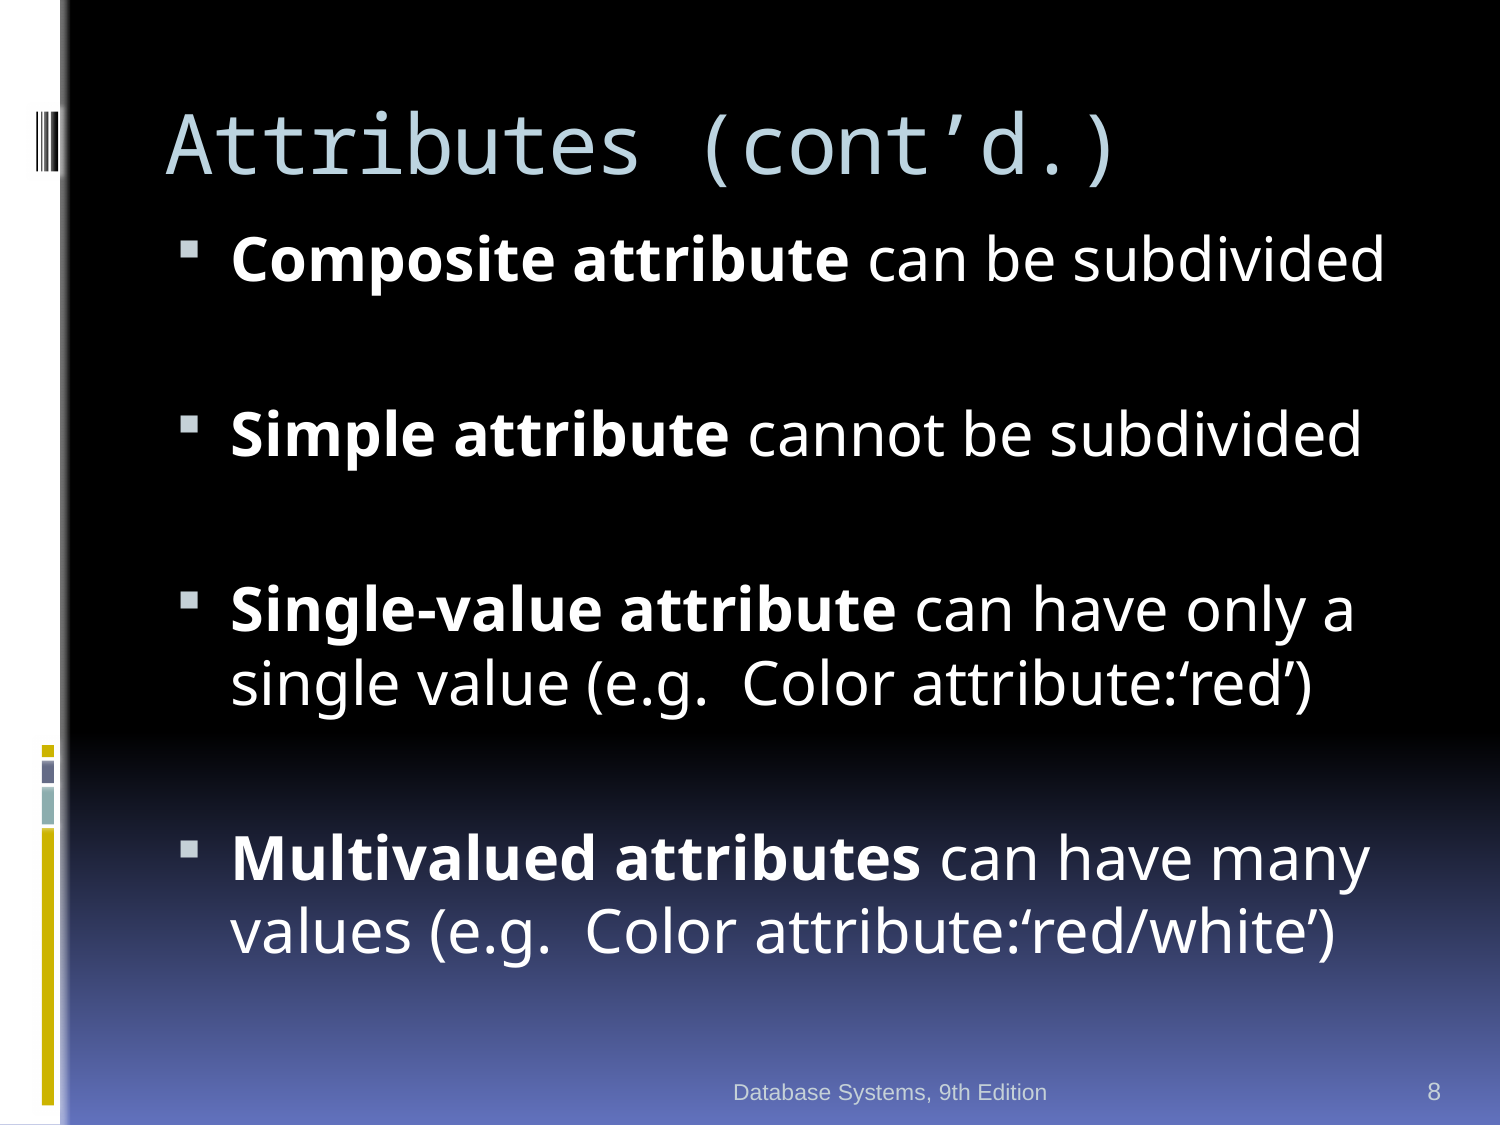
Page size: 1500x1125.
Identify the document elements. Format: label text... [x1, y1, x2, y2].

list Composite attribute can be subdivided Simple attribute cannot be subdivided Single-value attribute can have only a single value (e.g. Color attribute:‘red’) Multivalued attributes can have many values (e.g. Color attribute:‘red/white’) [150, 212, 1425, 1043]
slide_number 8 [1412, 1052, 1488, 1113]
footer Database Systems, 9th Edition [150, 1052, 1063, 1113]
title Attributes (cont’d.) [150, 83, 1425, 212]
